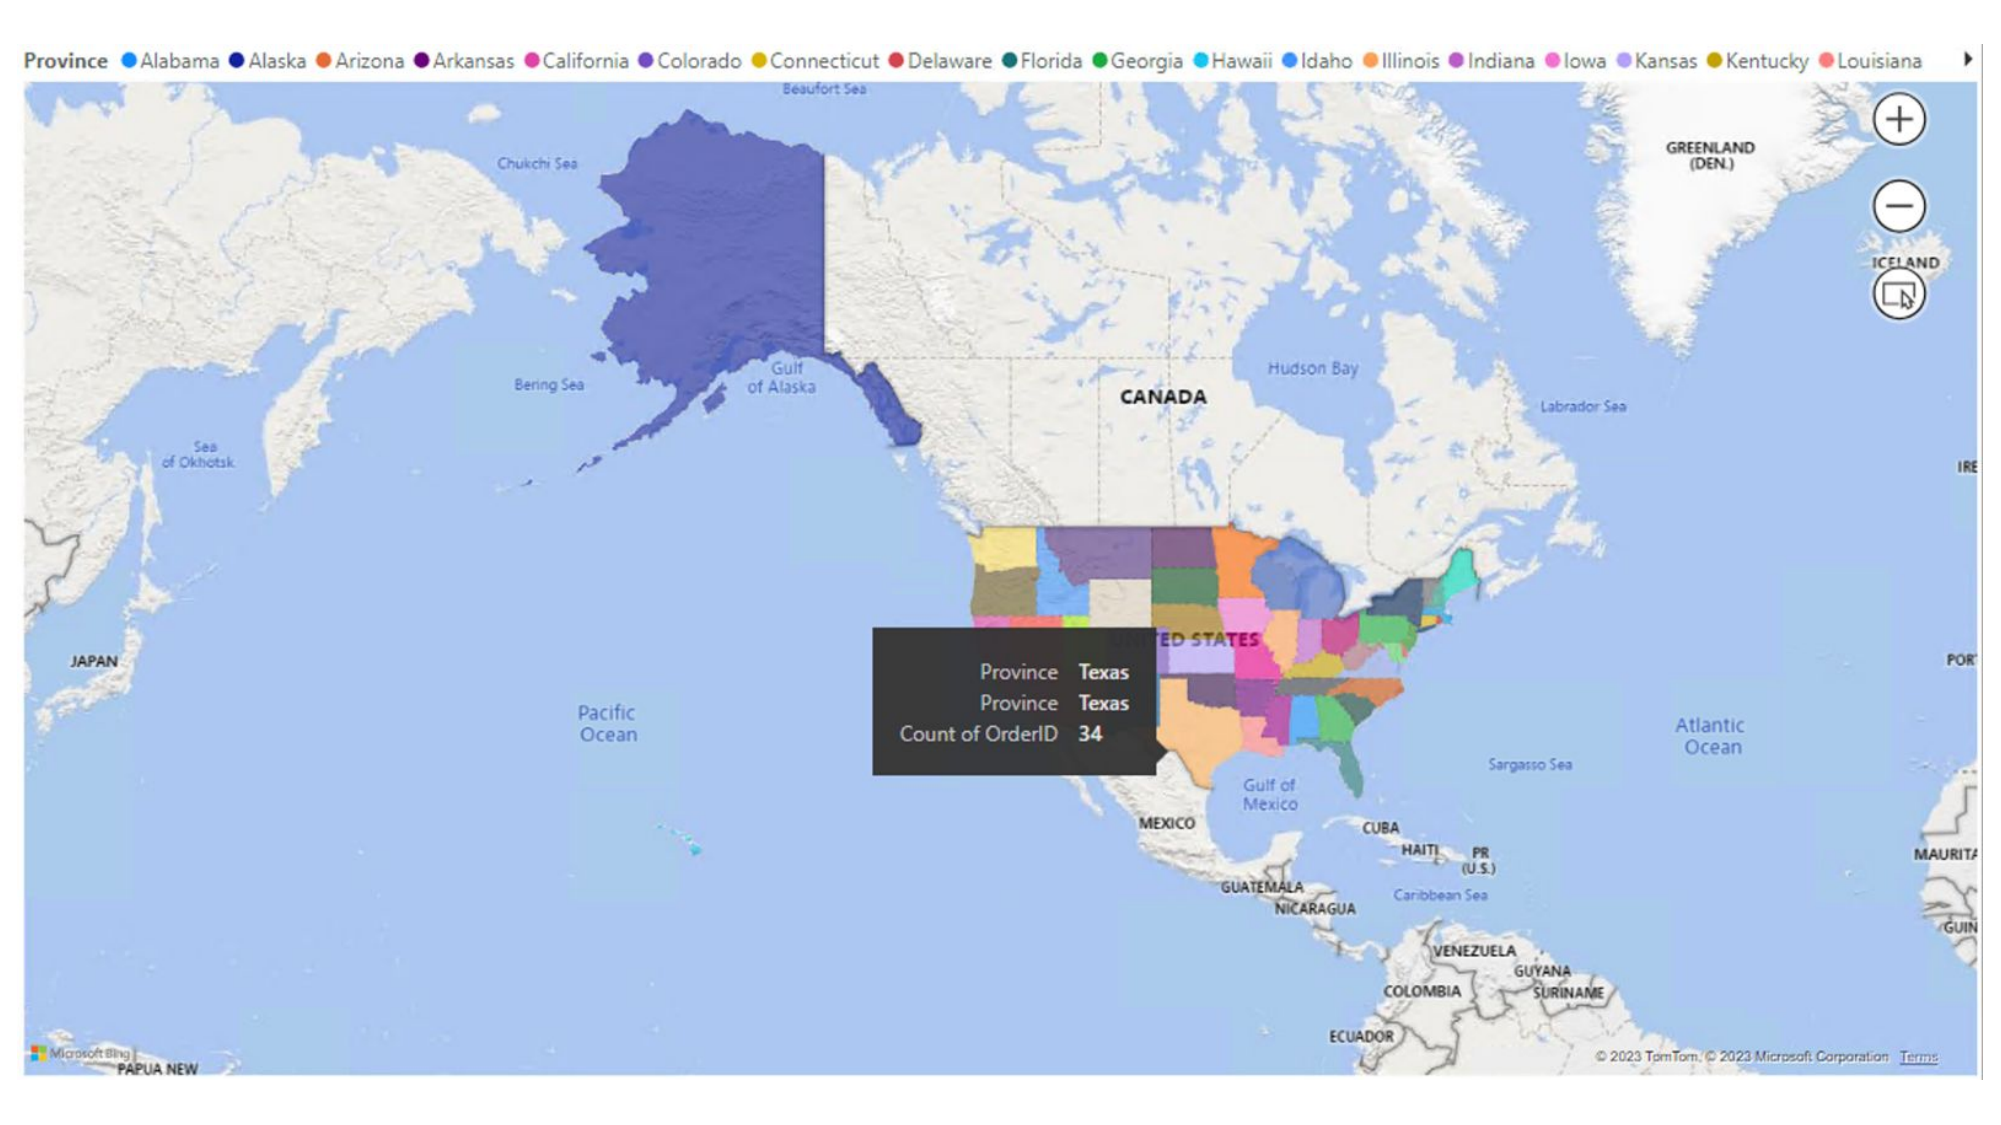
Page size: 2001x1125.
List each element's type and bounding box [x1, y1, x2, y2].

picture [17, 44, 1983, 1080]
text_box [0, 0, 2000, 1125]
